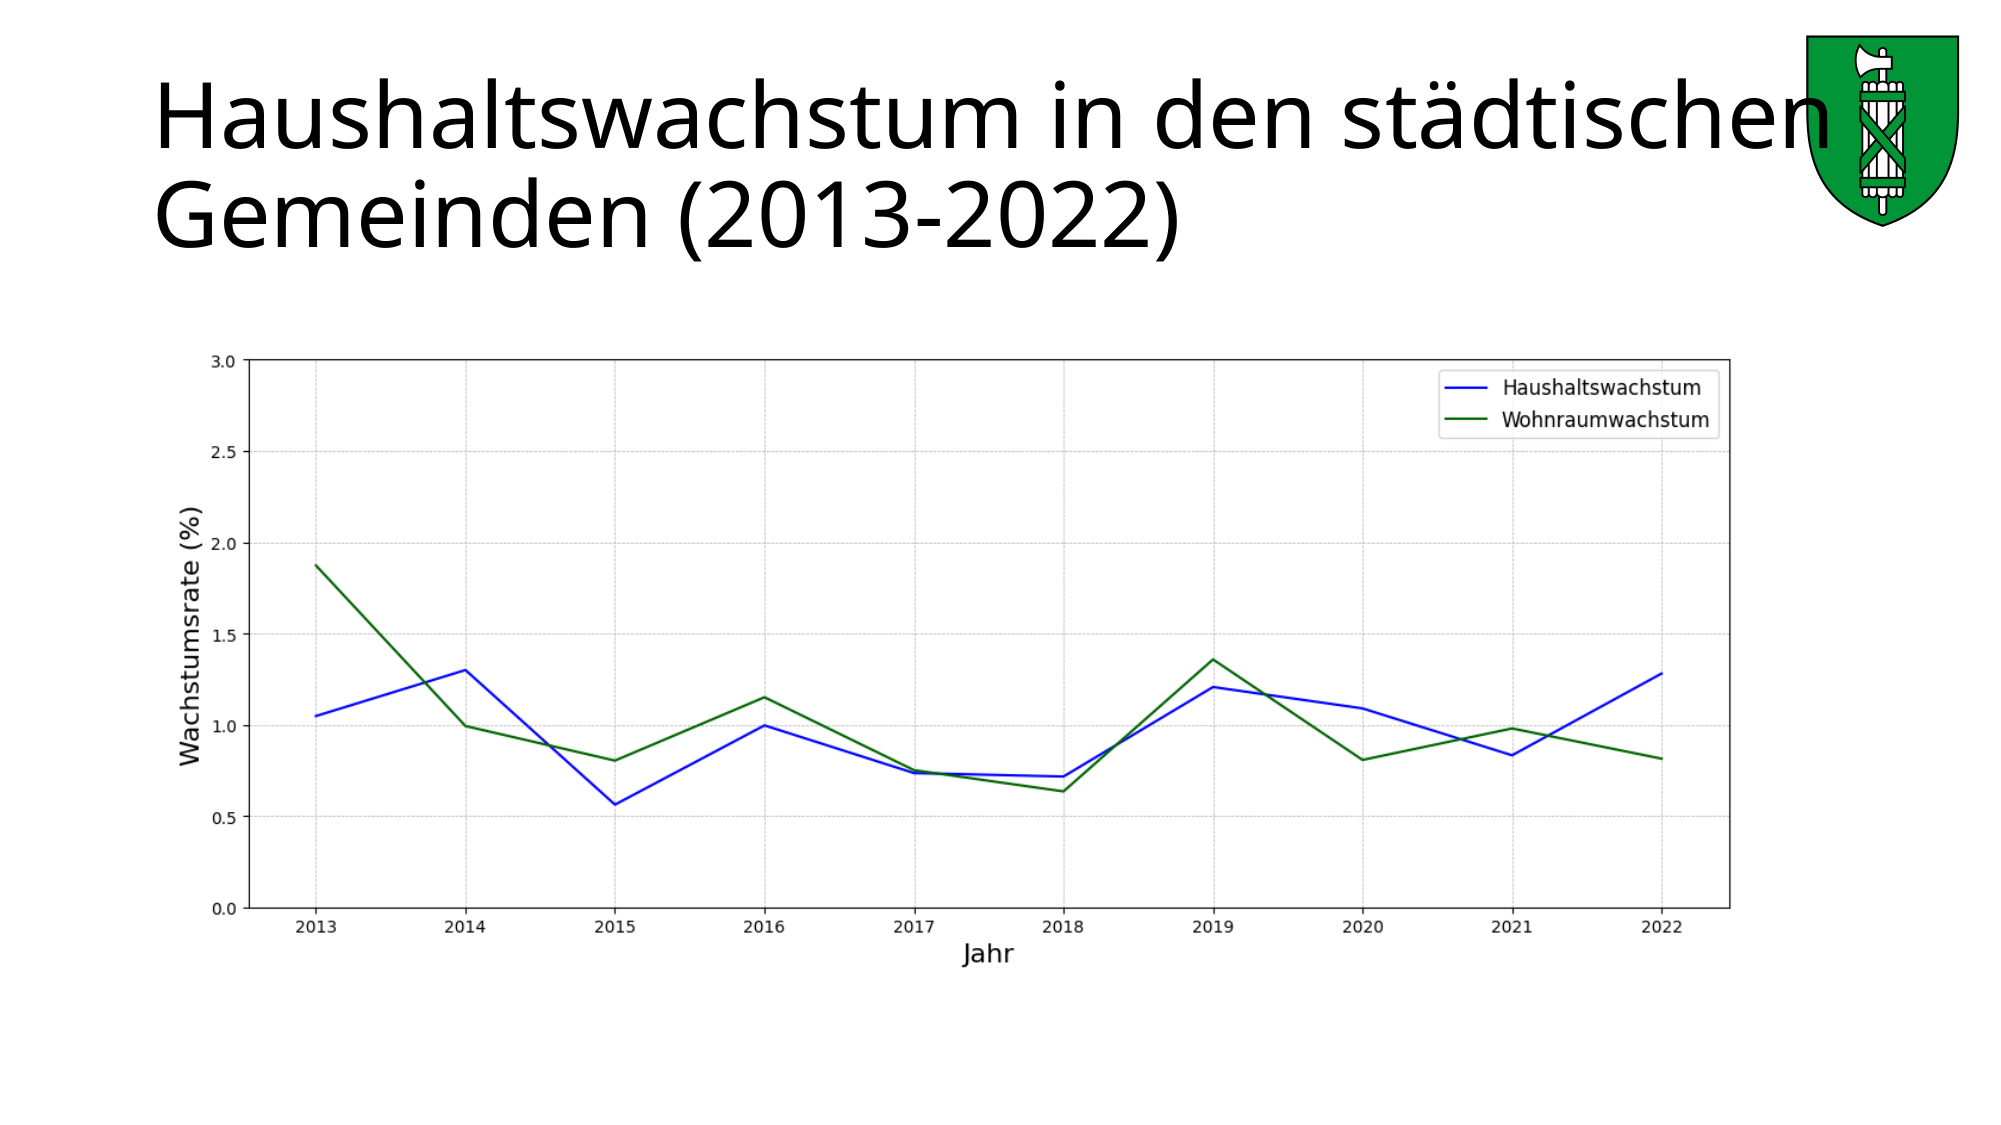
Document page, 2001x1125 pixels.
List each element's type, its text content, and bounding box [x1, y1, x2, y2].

title Haushaltswachstum in den städtischen Gemeinden (2013-2022) [137, 59, 1863, 278]
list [136, 334, 1863, 979]
picture [1804, 33, 1962, 230]
